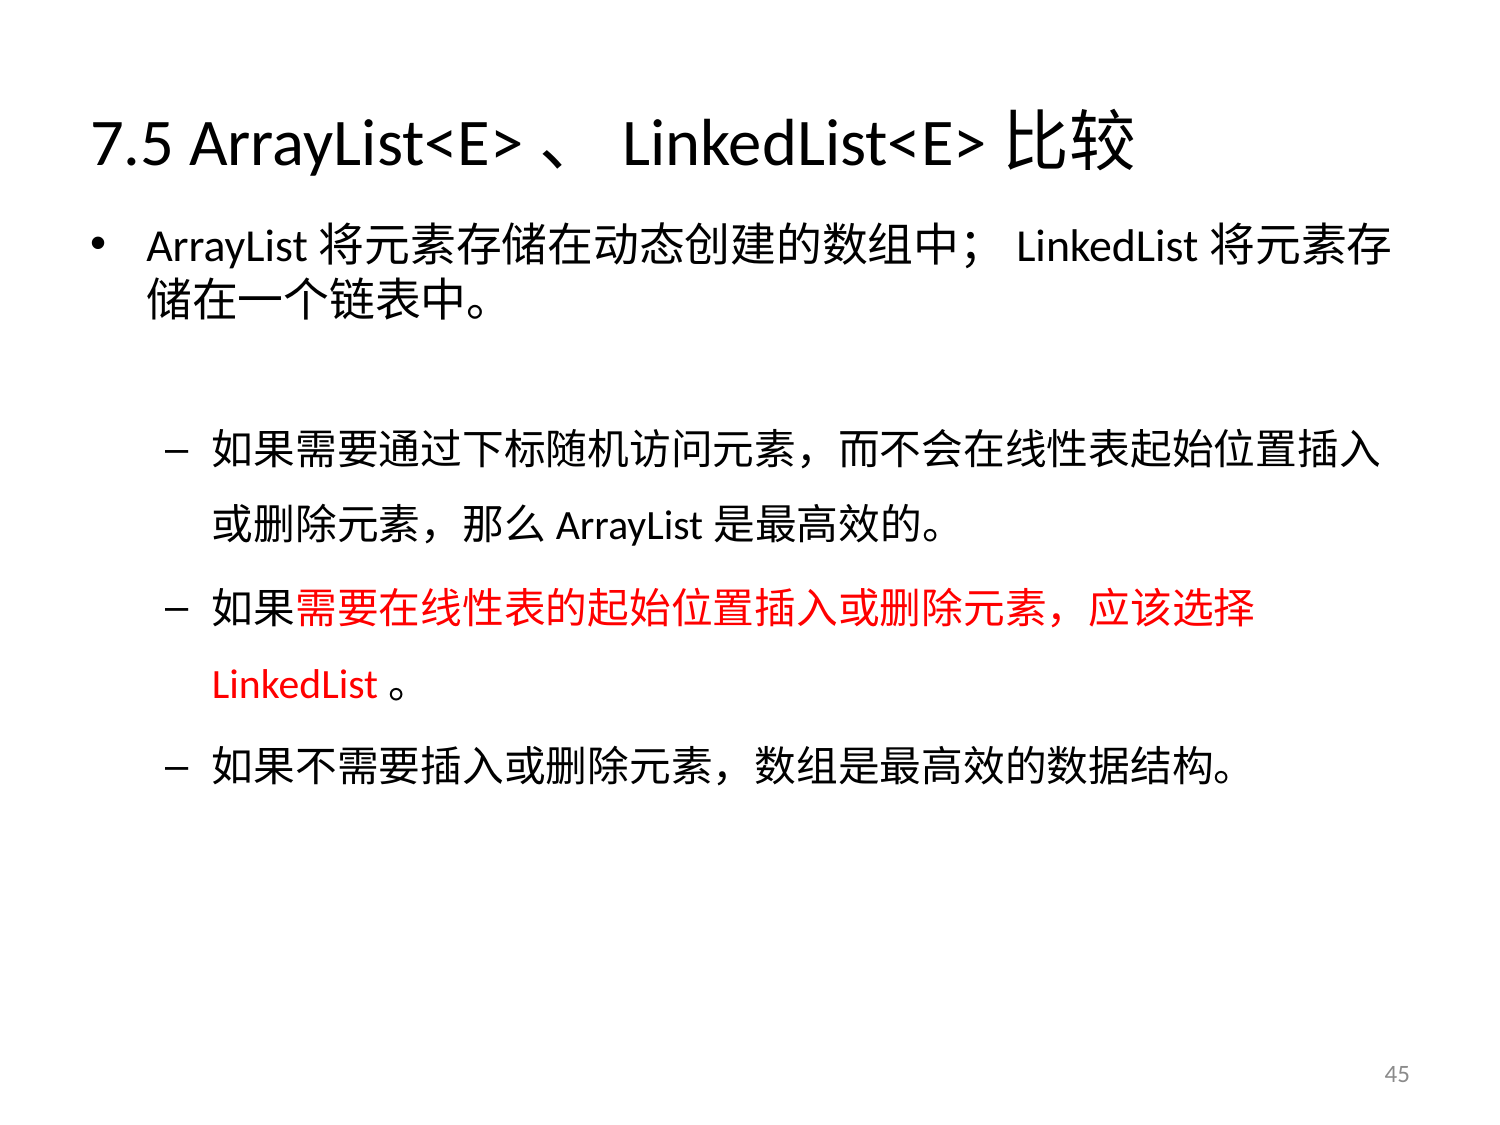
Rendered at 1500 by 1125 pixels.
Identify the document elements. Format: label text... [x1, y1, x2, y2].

title 7.5 ArrayList<E>、LinkedList<E>比较 [75, 45, 1425, 208]
slide_number 45 [1074, 1042, 1425, 1103]
list ArrayList将元素存储在动态创建的数组中；LinkedList将元素存储在一个链表中。 如果需要通过下标随机访问元素，而不会在线性表起始位置插入或删除元素，那么ArrayList是最高效的。 如果需要在线性表的起始位置插入或删除元素，应该选择LinkedList。 如果不需要插入或删除元素，数组是最高效的数据结构。 [75, 208, 1425, 811]
